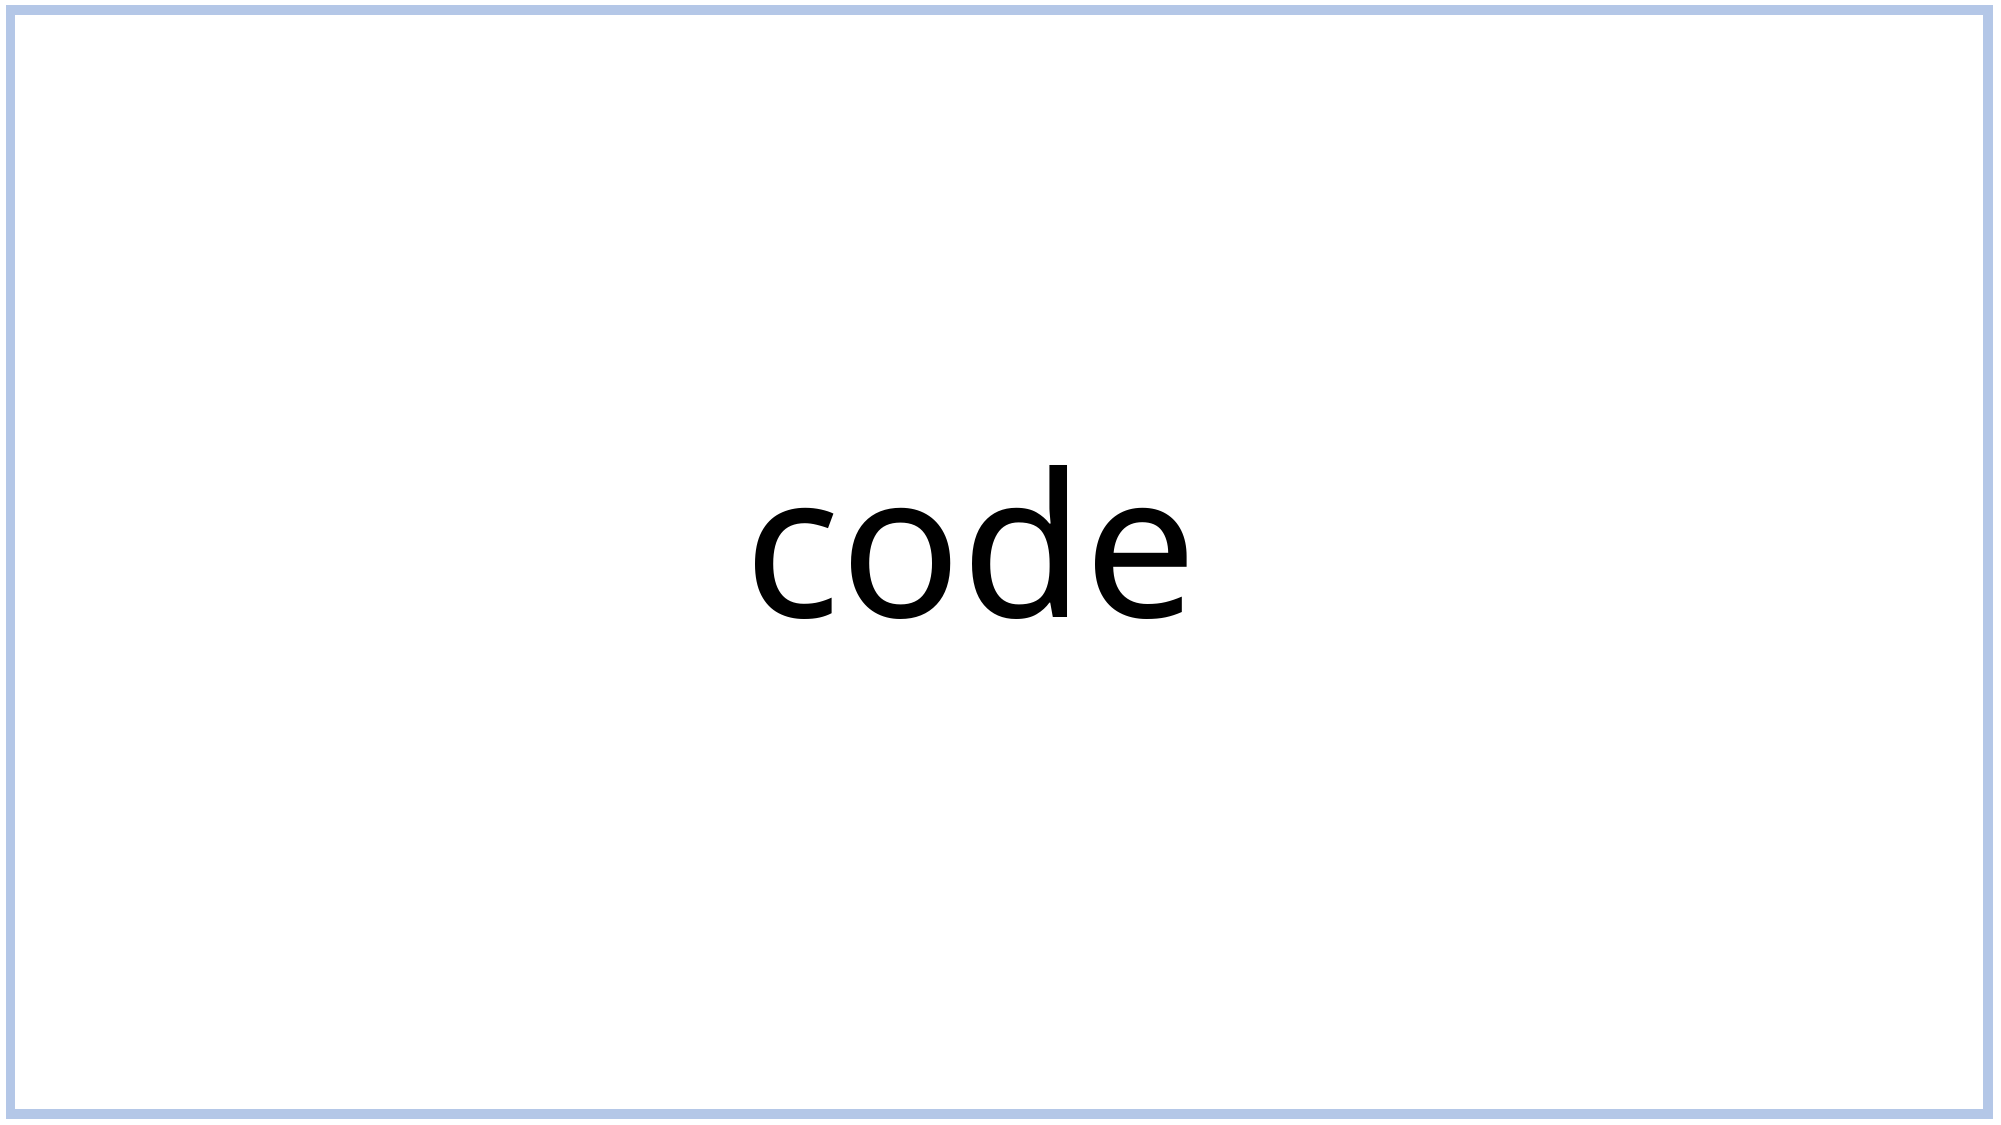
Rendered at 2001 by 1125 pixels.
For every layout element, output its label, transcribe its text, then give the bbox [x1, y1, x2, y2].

title code [172, 546, 1770, 669]
